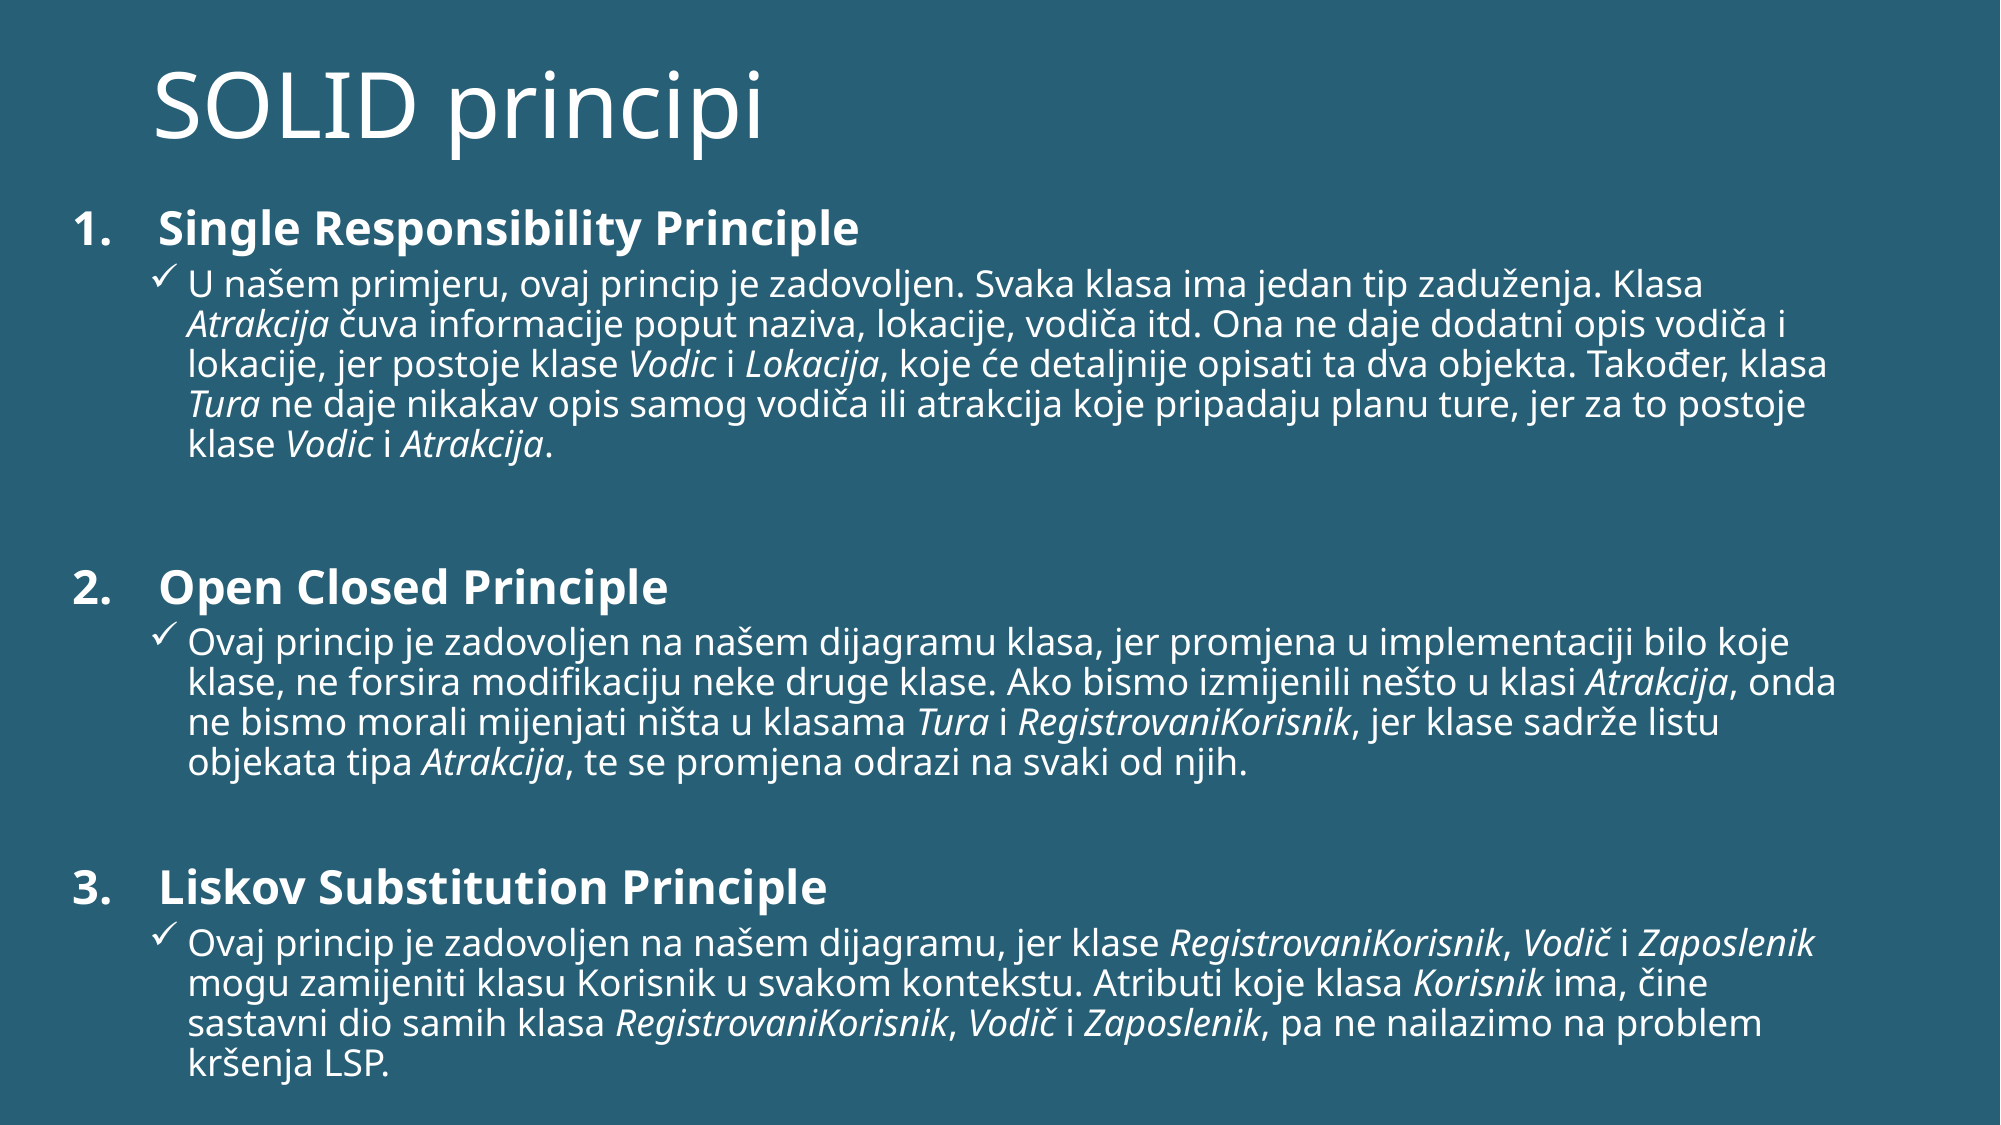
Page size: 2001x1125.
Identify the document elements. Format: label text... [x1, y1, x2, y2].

list Single Responsibility Principle U našem primjeru, ovaj princip je zadovoljen. Svaka klasa ima jedan tip zaduženja. Klasa Atrakcija čuva informacije poput naziva, lokacije, vodiča itd. Ona ne daje dodatni opis vodiča i lokacije, jer postoje klase Vodic i Lokacija, koje će detaljnije opisati ta dva objekta. Također, klasa Tura ne daje nikakav opis samog vodiča ili atrakcija koje pripadaju planu ture, jer za to postoje klase Vodic i Atrakcija. Open Closed Principle Ovaj princip je zadovoljen na našem dijagramu klasa, jer promjena u implementaciji bilo koje klase, ne forsira modifikaciju neke druge klase. Ako bismo izmijenili nešto u klasi Atrakcija, onda ne bismo morali mijenjati ništa u klasama Tura i RegistrovaniKorisnik, jer klase sadrže listu objekata tipa Atrakcija, te se promjena odrazi na svaki od njih. Liskov Substitution Principle Ovaj princip je zadovoljen na našem dijagramu, jer klase RegistrovaniKorisnik, Vodič i Zaposlenik mogu zamijeniti klasu Korisnik u svakom kontekstu. Atributi koje klasa Korisnik ima, čine sastavni dio samih klasa RegistrovaniKorisnik, Vodič i Zaposlenik, pa ne nailazimo na problem kršenja LSP. [57, 197, 1863, 1097]
title SOLID principi [137, 21, 1863, 197]
